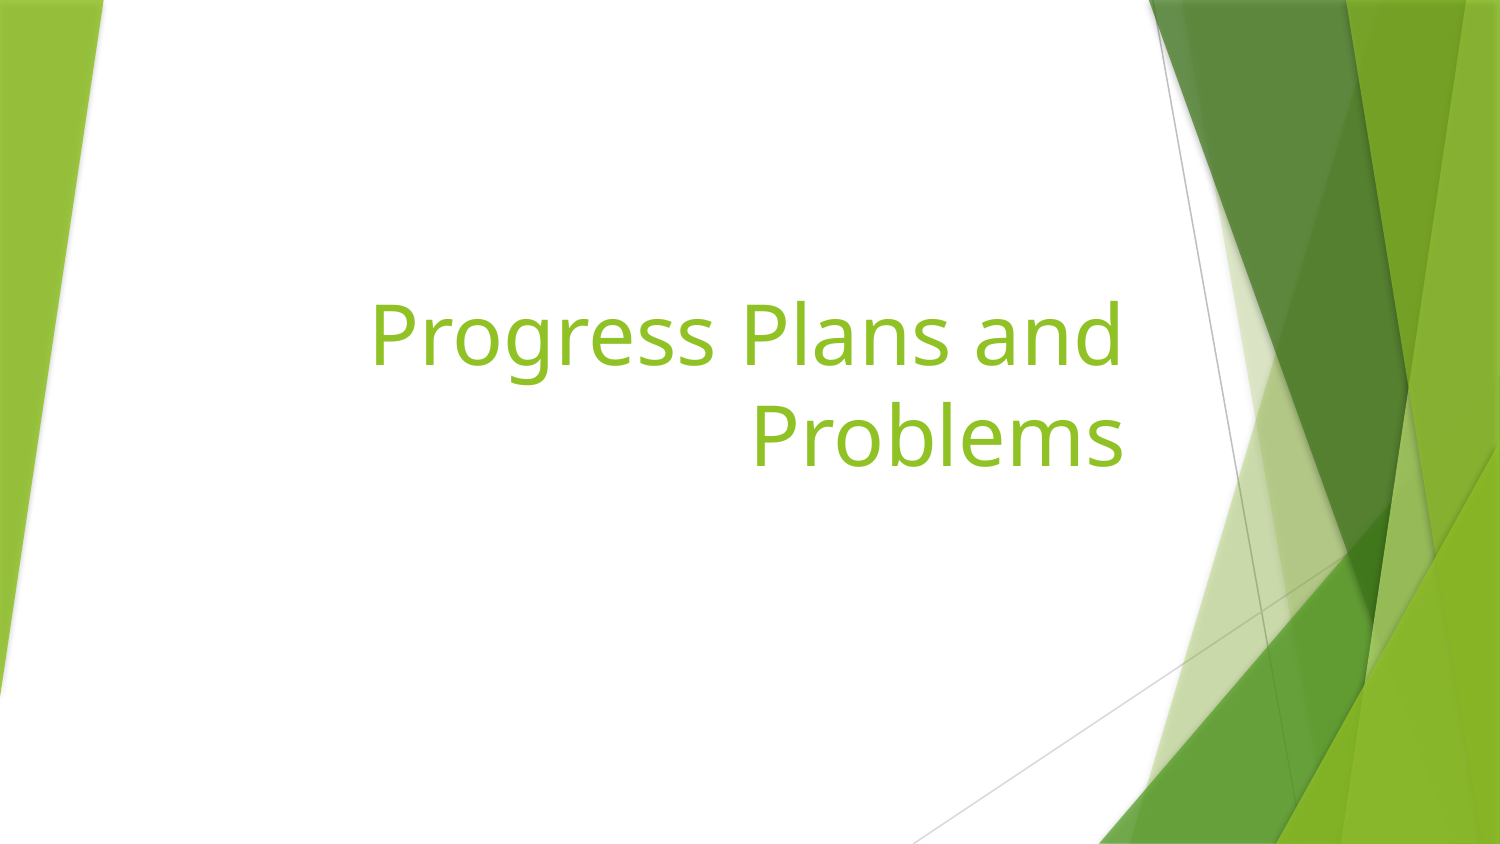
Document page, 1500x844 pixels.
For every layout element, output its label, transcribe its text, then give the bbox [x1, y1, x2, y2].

title Progress Plans and Problems [185, 295, 1141, 499]
